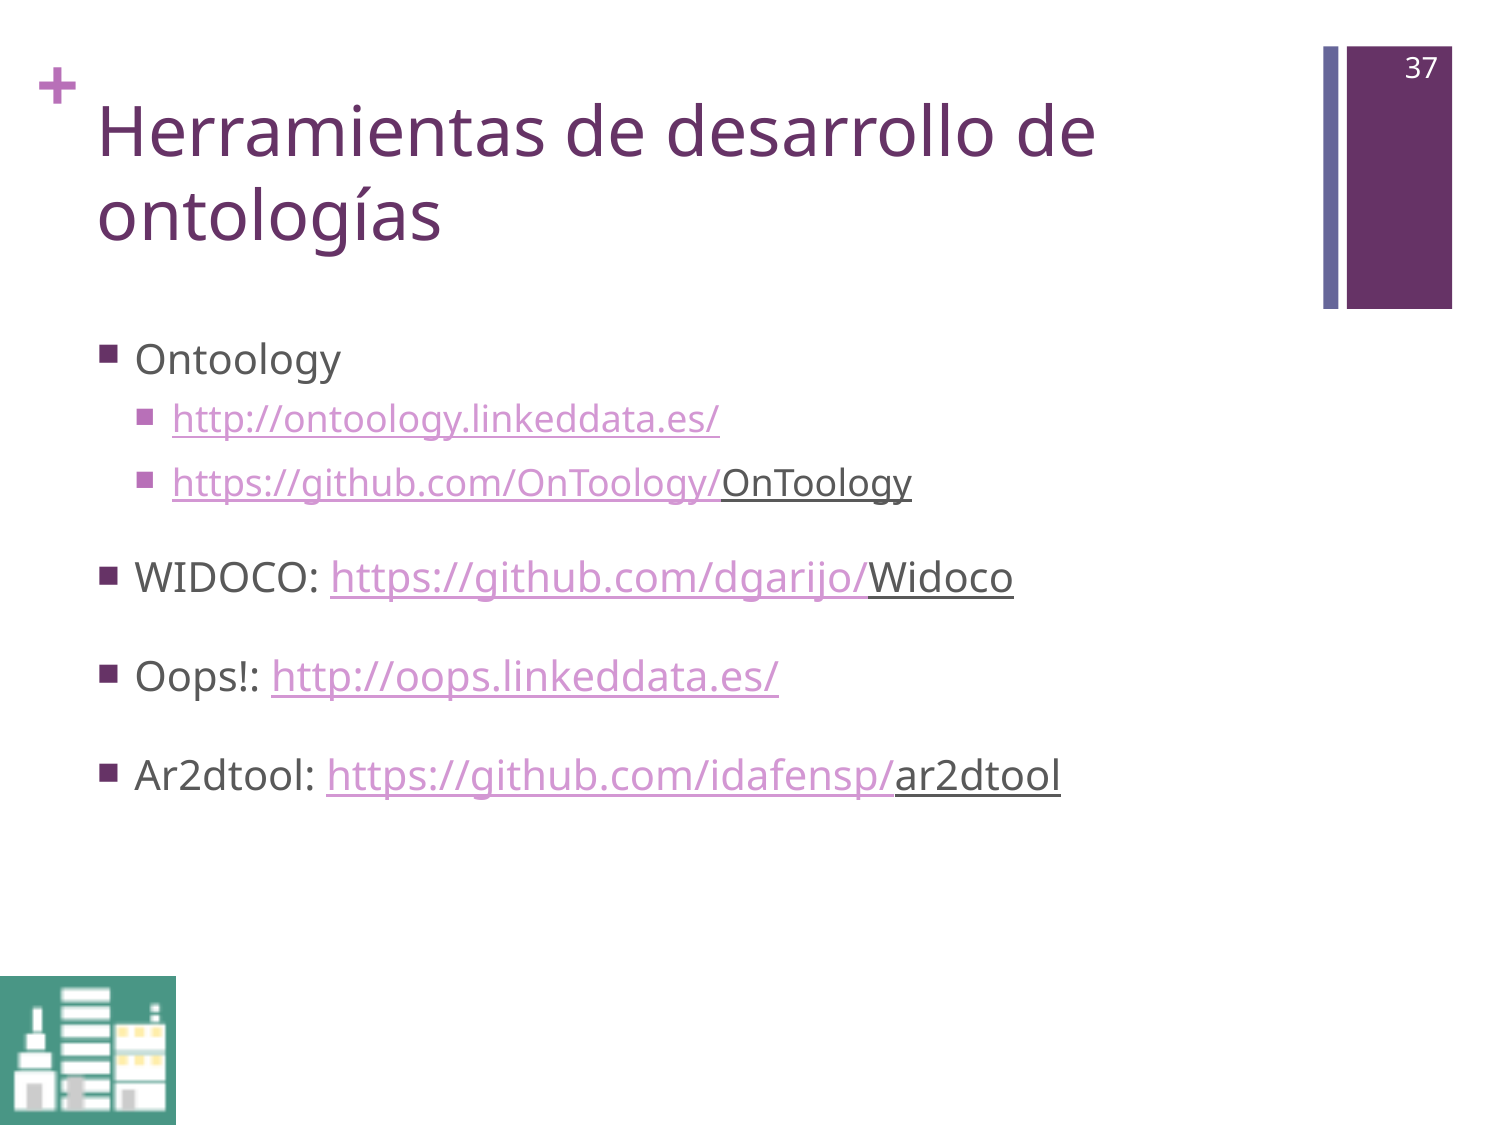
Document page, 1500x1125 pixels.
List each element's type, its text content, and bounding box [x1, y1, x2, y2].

title Herramientas de desarrollo de ontologías [81, 79, 1322, 263]
slide_number 37 [1362, 39, 1454, 100]
list Ontoology http://ontoology.linkeddata.es/ https://github.com/OnToology/OnToology WIDOCO: https://github.com/dgarijo/Widoco Oops!: http://oops.linkeddata.es/ Ar2dtool: https://github.com/idafensp/ar2dtool [81, 324, 1322, 1005]
picture [0, 976, 176, 1125]
